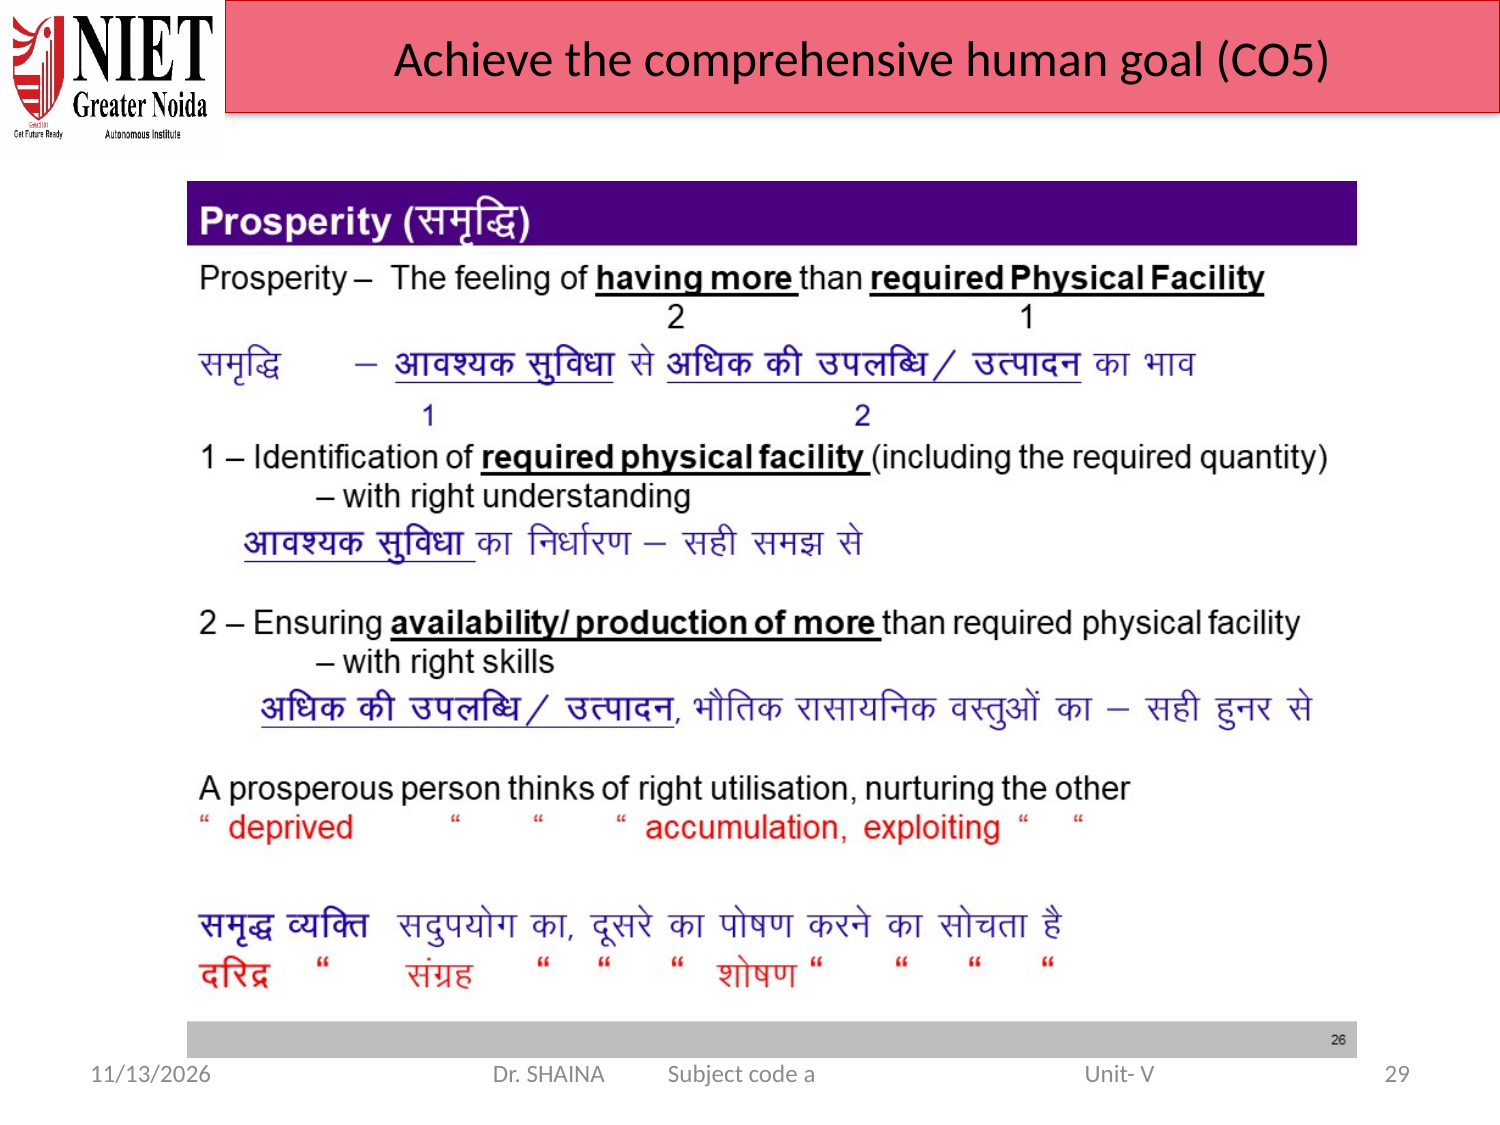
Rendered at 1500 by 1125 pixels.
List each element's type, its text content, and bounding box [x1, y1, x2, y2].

text_box Achieve the comprehensive human goal (CO5) [226, 0, 1500, 113]
footer Dr. SHAINA Subject code a Unit- V [412, 1067, 1238, 1103]
picture [187, 181, 1357, 1059]
slide_number 29 [1337, 1042, 1425, 1103]
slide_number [75, 1042, 250, 1103]
picture [0, 0, 226, 156]
